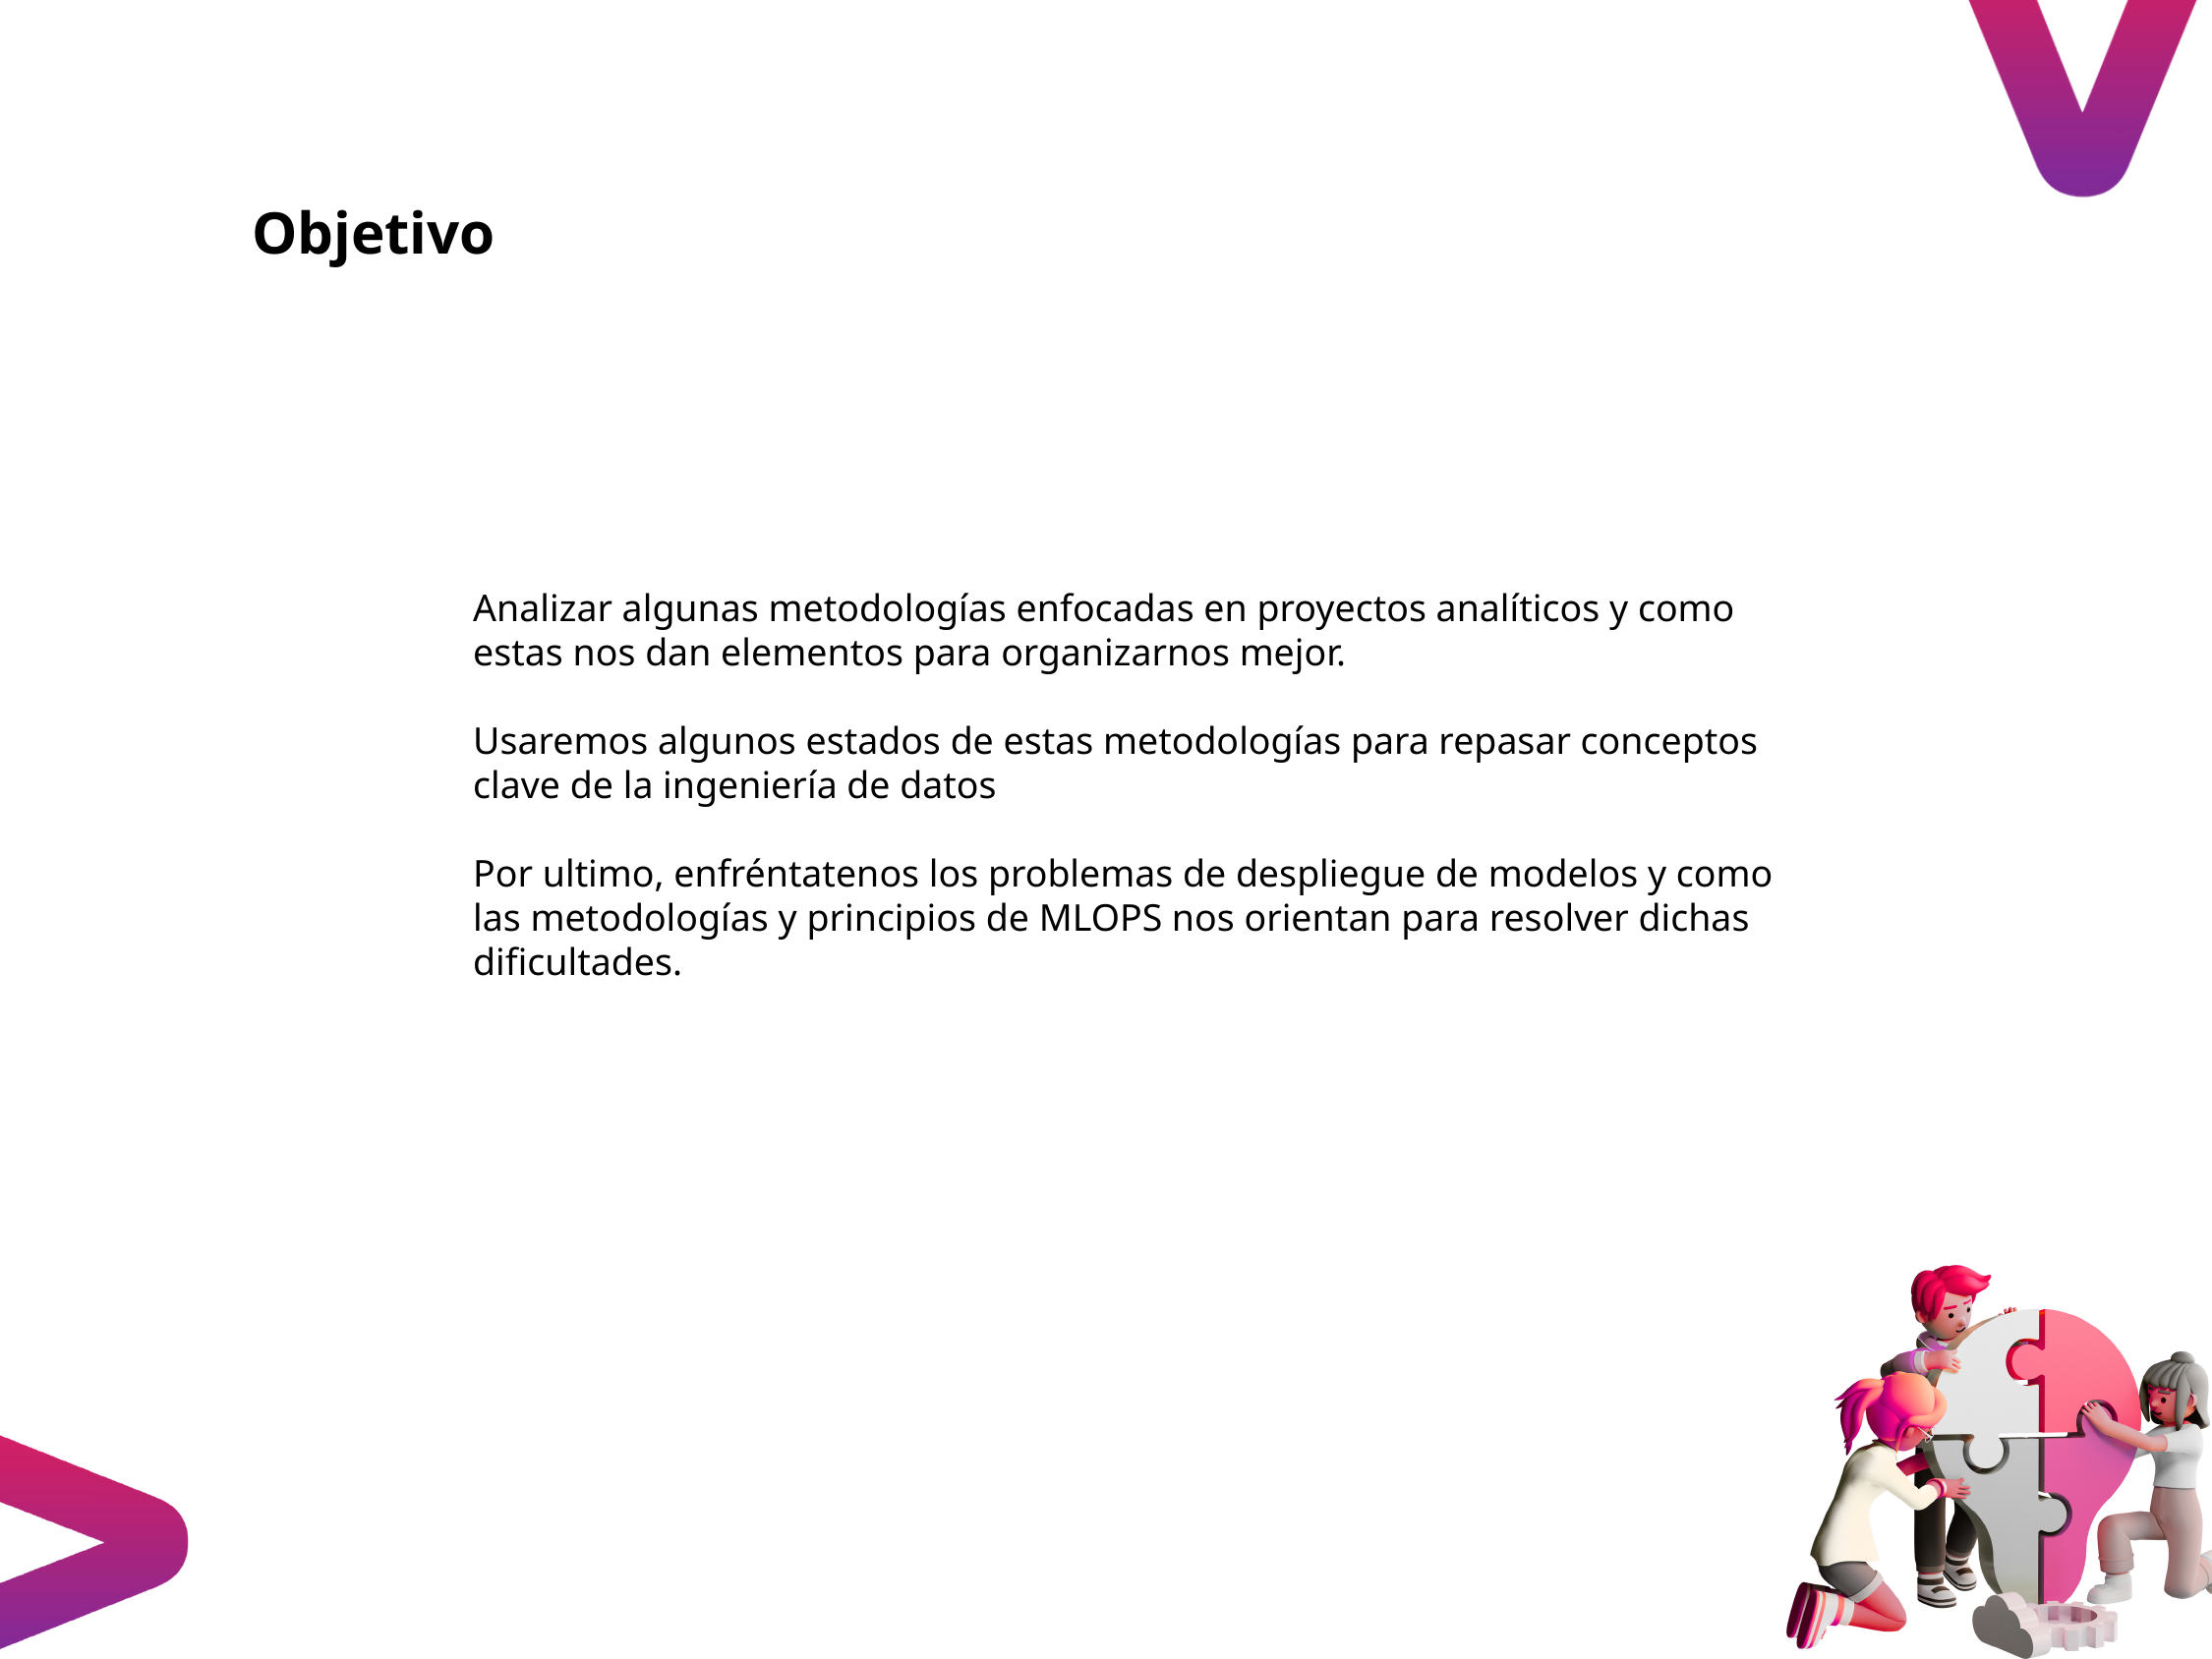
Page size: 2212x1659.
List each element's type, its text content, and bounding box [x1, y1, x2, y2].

text_box Objetivo [237, 190, 1975, 470]
text_box [1786, 1265, 2212, 1659]
text_box [1952, 0, 2212, 201]
text_box [0, 1414, 191, 1659]
text_box Analizar algunas metodologías enfocadas en proyectos analíticos y como estas nos dan elementos para organizarnos mejor. Usaremos algunos estados de estas metodologías para repasar conceptos clave de la ingeniería de datos Por ultimo, enfréntatenos los problemas de despliegue de modelos y como las metodologías y principios de MLOPS nos orientan para resolver dichas dificultades. [458, 577, 1813, 991]
